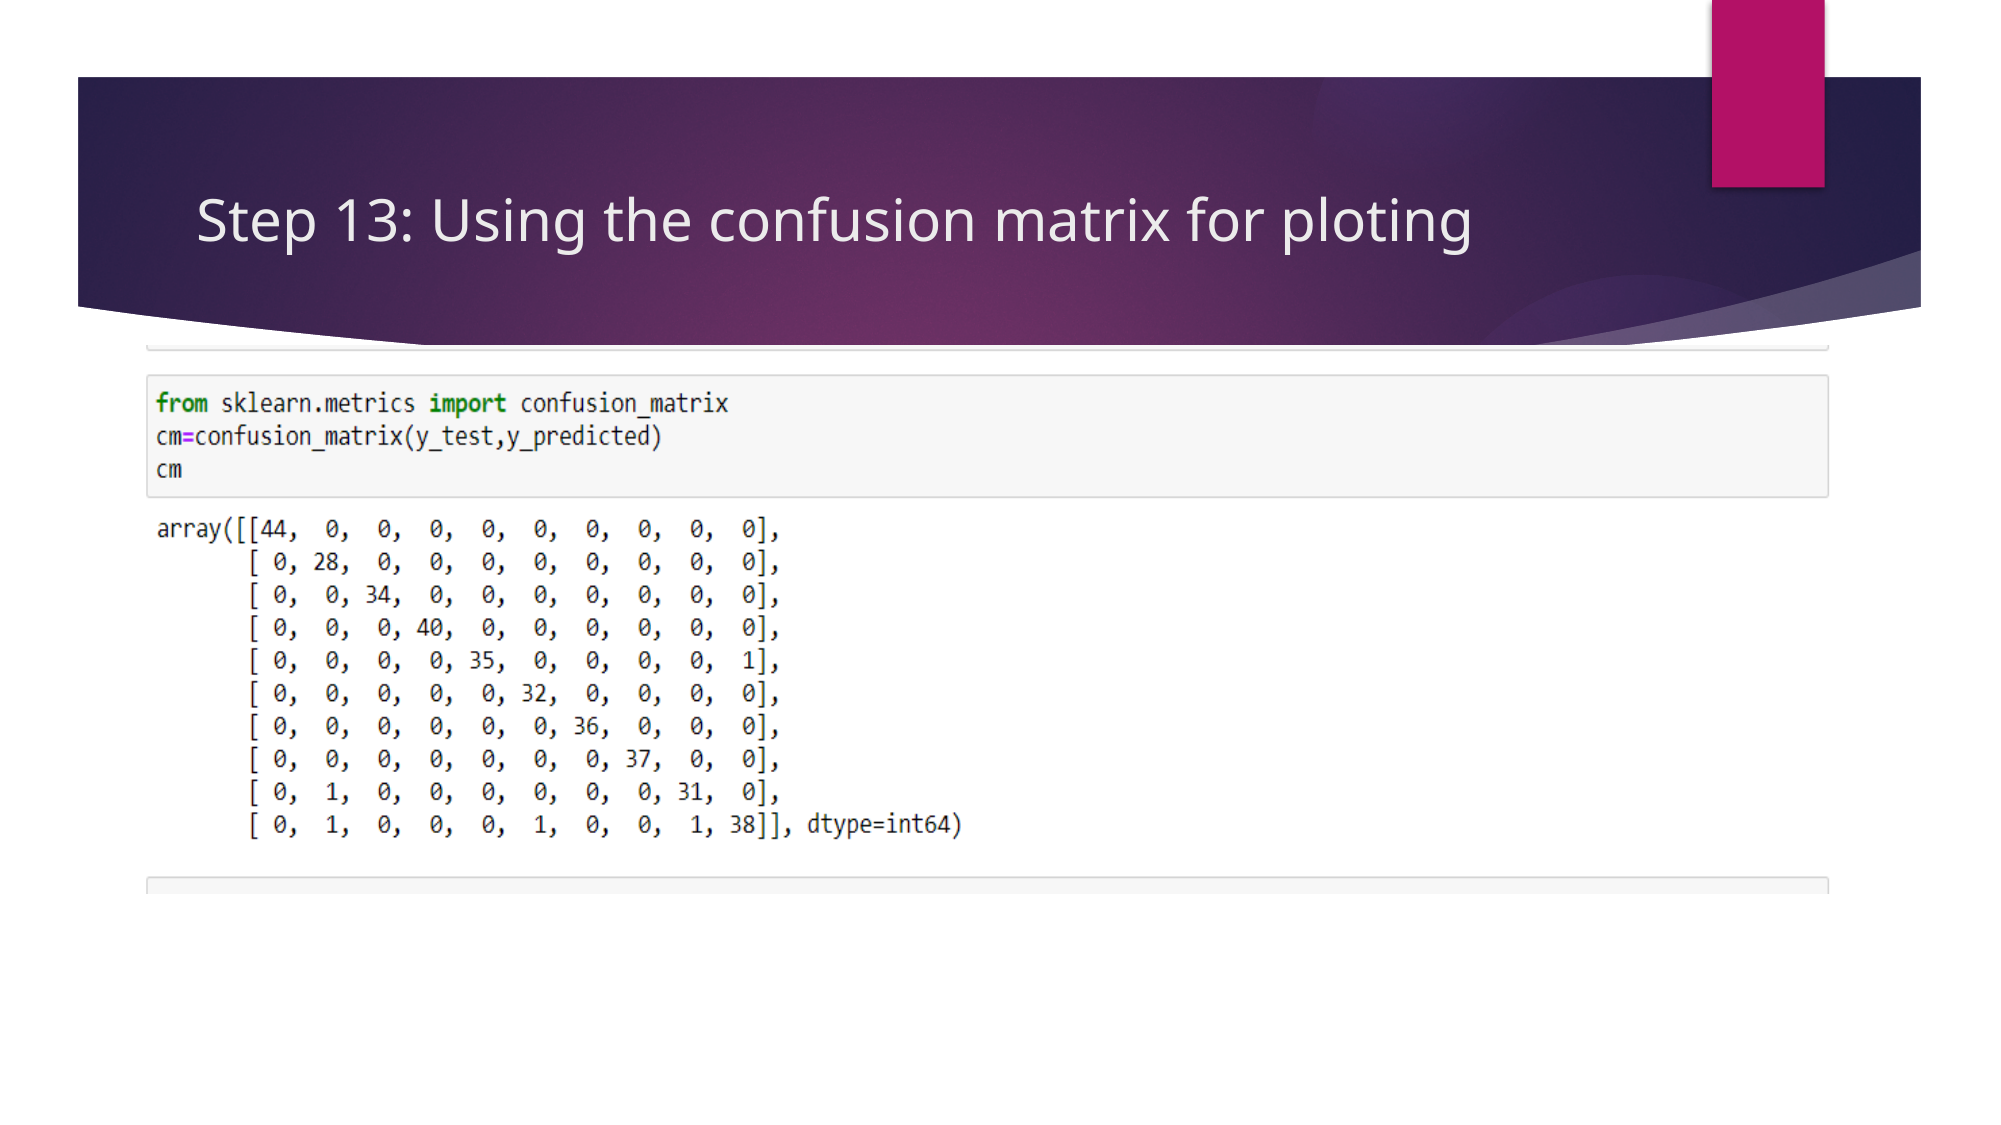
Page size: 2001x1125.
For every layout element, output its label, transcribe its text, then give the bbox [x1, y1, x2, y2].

title Step 13: Using the confusion matrix for ploting [188, 159, 1628, 277]
picture [79, 78, 1920, 894]
